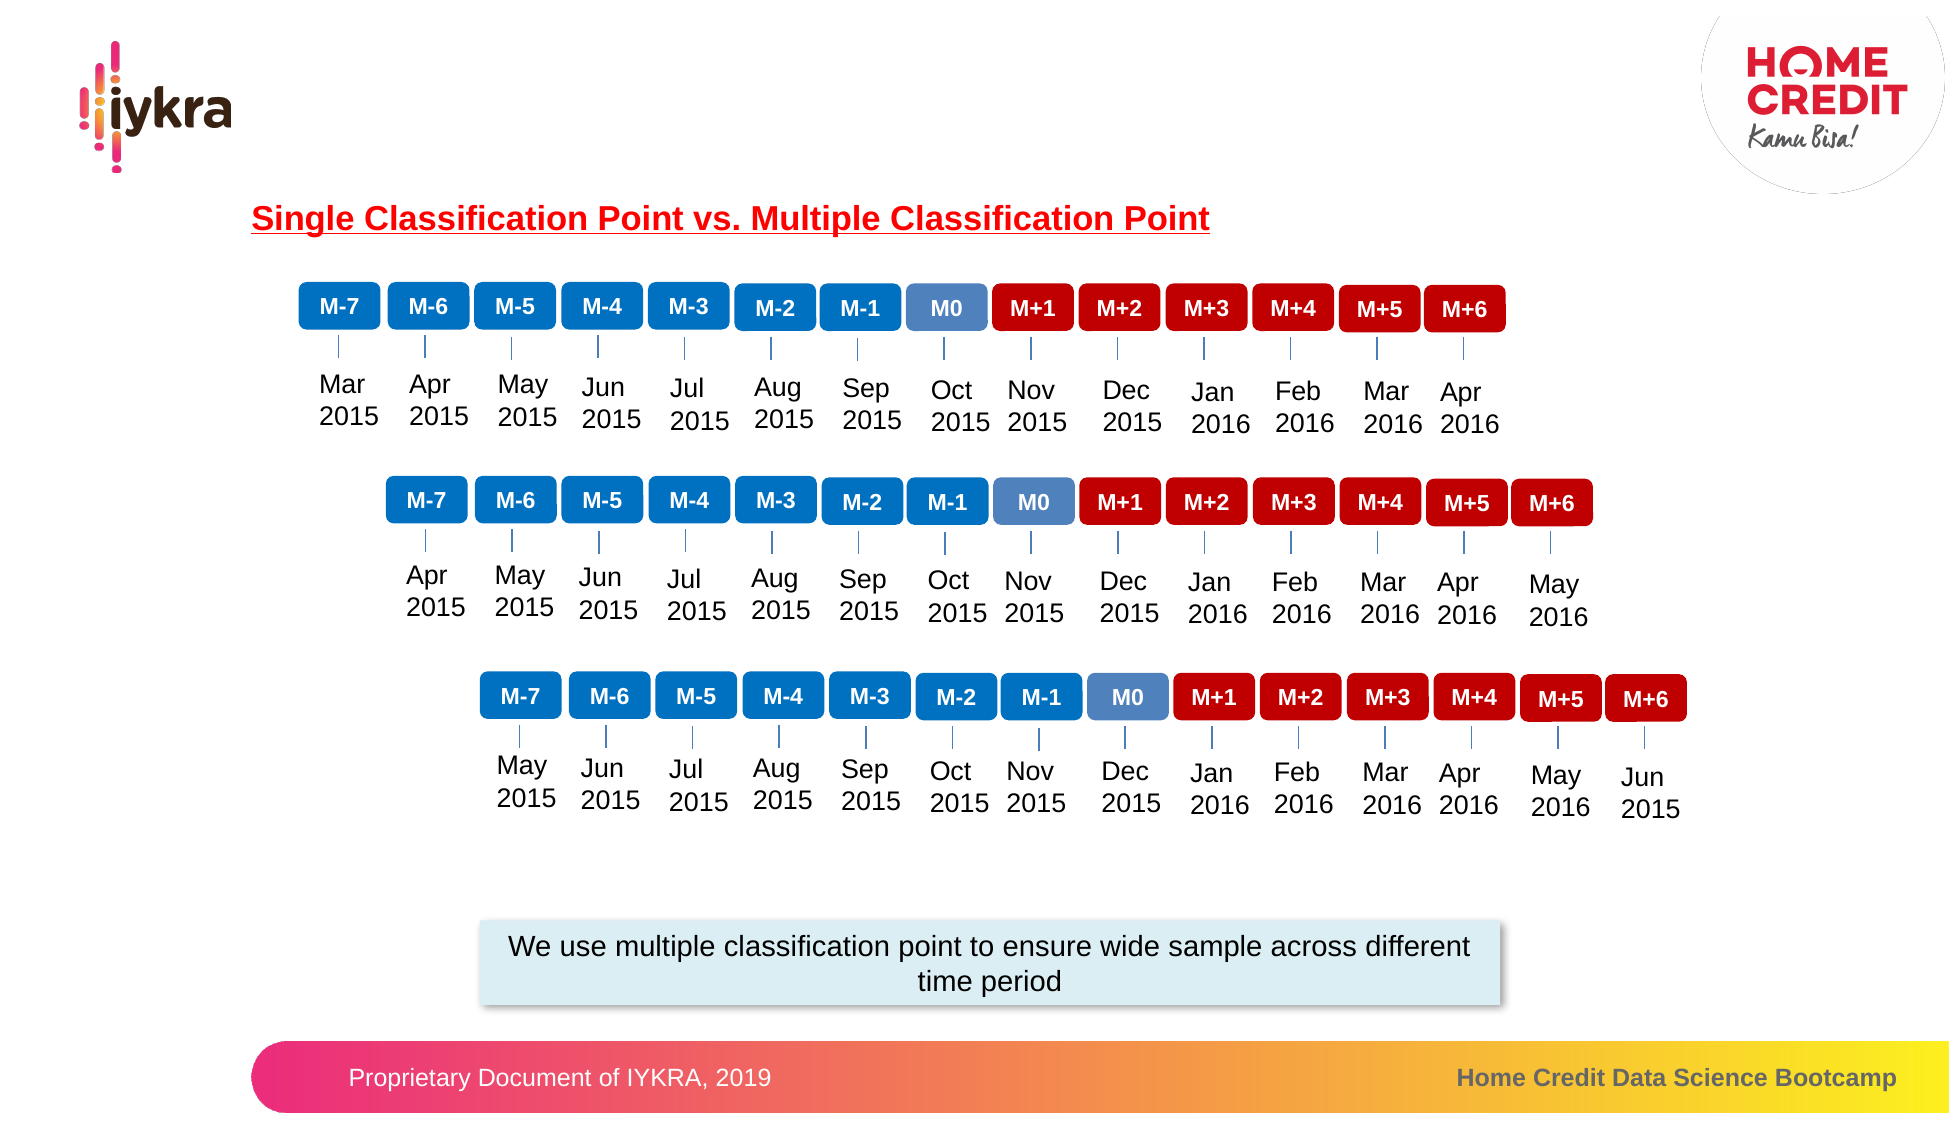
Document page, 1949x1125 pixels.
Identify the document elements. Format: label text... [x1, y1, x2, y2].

text_box Jan 2016 [1173, 557, 1263, 637]
text_box Dec 2015 [1087, 365, 1178, 445]
text_box M+1 [1077, 475, 1163, 527]
text_box M-3 [826, 669, 913, 722]
picture [79, 41, 231, 173]
text_box M+2 [1257, 670, 1344, 723]
text_box M+3 [1250, 475, 1337, 527]
text_box Mar 2016 [1347, 747, 1438, 827]
text_box Nov 2015 [1006, 365, 1083, 445]
text_box Jun 2015 [563, 552, 654, 632]
text_box Nov 2015 [1005, 746, 1082, 826]
text_box M+6 [1603, 672, 1690, 724]
text_box M+5 [1423, 476, 1509, 529]
text_box Dec 2015 [1086, 746, 1177, 826]
text_box Jul 2015 [652, 554, 742, 634]
text_box M0 [991, 475, 1077, 527]
text_box M-3 [645, 279, 732, 332]
text_box M+6 [1421, 282, 1508, 335]
text_box Jun 2015 [1606, 752, 1696, 832]
text_box May 2015 [479, 550, 570, 630]
text_box M-7 [383, 473, 470, 526]
text_box M-5 [559, 473, 646, 526]
text_box Nov 2015 [1003, 555, 1080, 635]
text_box M-3 [733, 473, 819, 526]
text_box M-7 [296, 279, 383, 332]
text_box M-5 [472, 279, 559, 332]
text_box M-5 [653, 669, 740, 722]
text_box May 2015 [482, 359, 573, 439]
text_box Oct 2015 [912, 555, 1003, 635]
text_box M-2 [913, 670, 999, 723]
text_box M0 [1085, 670, 1171, 723]
text_box M+1 [1171, 670, 1257, 723]
text_box Mar 2016 [1345, 557, 1435, 637]
text_box M+5 [1517, 672, 1603, 724]
text_box May 2016 [1516, 749, 1606, 830]
text_box M+5 [1336, 282, 1422, 335]
text_box Feb 2016 [1265, 747, 1347, 827]
text_box Aug 2015 [736, 552, 826, 633]
text_box M+2 [1076, 281, 1163, 334]
text_box Jun 2015 [565, 743, 656, 823]
text_box M+4 [1431, 670, 1518, 723]
text_box May 2015 [481, 740, 572, 820]
text_box Apr 2016 [1424, 748, 1514, 828]
text_box Feb 2016 [1266, 366, 1348, 446]
text_box M+6 [1509, 476, 1596, 529]
picture [251, 1041, 1949, 1113]
text_box Sep 2015 [827, 363, 918, 443]
text_box Apr 2016 [1435, 557, 1512, 637]
text_box May 2016 [1514, 559, 1604, 639]
text_box Dec 2015 [1084, 555, 1175, 636]
text_box M-6 [385, 279, 472, 332]
text_box Aug 2015 [739, 362, 829, 442]
text_box M-7 [477, 669, 564, 722]
text_box Oct 2015 [916, 364, 1006, 445]
text_box Apr 2016 [1425, 366, 1515, 447]
text_box Apr 2015 [391, 550, 479, 630]
text_box Jan 2016 [1175, 747, 1265, 828]
text_box M-4 [559, 279, 646, 332]
text_box Sep 2015 [824, 553, 914, 634]
text_box M-6 [566, 669, 653, 722]
text_box M+4 [1250, 281, 1337, 334]
text_box Aug 2015 [738, 743, 828, 823]
text_box M-1 [817, 281, 904, 334]
text_box Mar 2016 [1348, 366, 1439, 446]
text_box M+4 [1337, 475, 1424, 527]
text_box Apr 2015 [394, 359, 482, 439]
text_box M0 [904, 281, 990, 334]
text_box Jun 2015 [566, 362, 657, 442]
text_box Feb 2016 [1263, 557, 1345, 637]
text_box M-1 [998, 670, 1085, 723]
text_box M-2 [732, 281, 818, 334]
text_box Jan 2016 [1176, 366, 1266, 447]
text_box Sep 2015 [826, 744, 917, 824]
text_box Mar 2015 [304, 358, 394, 439]
text_box M+3 [1163, 281, 1250, 334]
picture [1701, 16, 1945, 194]
text_box Jul 2015 [655, 363, 745, 443]
text_box We use multiple classification point to ensure wide sample across different time period [479, 920, 1501, 1005]
text_box M-2 [819, 475, 905, 527]
text_box Single Classification Point vs. Multiple Classification Point [236, 188, 1225, 245]
text_box M-1 [904, 475, 991, 527]
text_box M+1 [990, 281, 1076, 334]
text_box Jul 2015 [654, 744, 744, 824]
text_box M-6 [472, 473, 559, 526]
text_box Oct 2015 [914, 745, 1005, 826]
text_box M+2 [1163, 475, 1250, 527]
text_box M-4 [740, 669, 827, 722]
text_box M+3 [1344, 670, 1431, 723]
text_box M-4 [646, 473, 733, 526]
